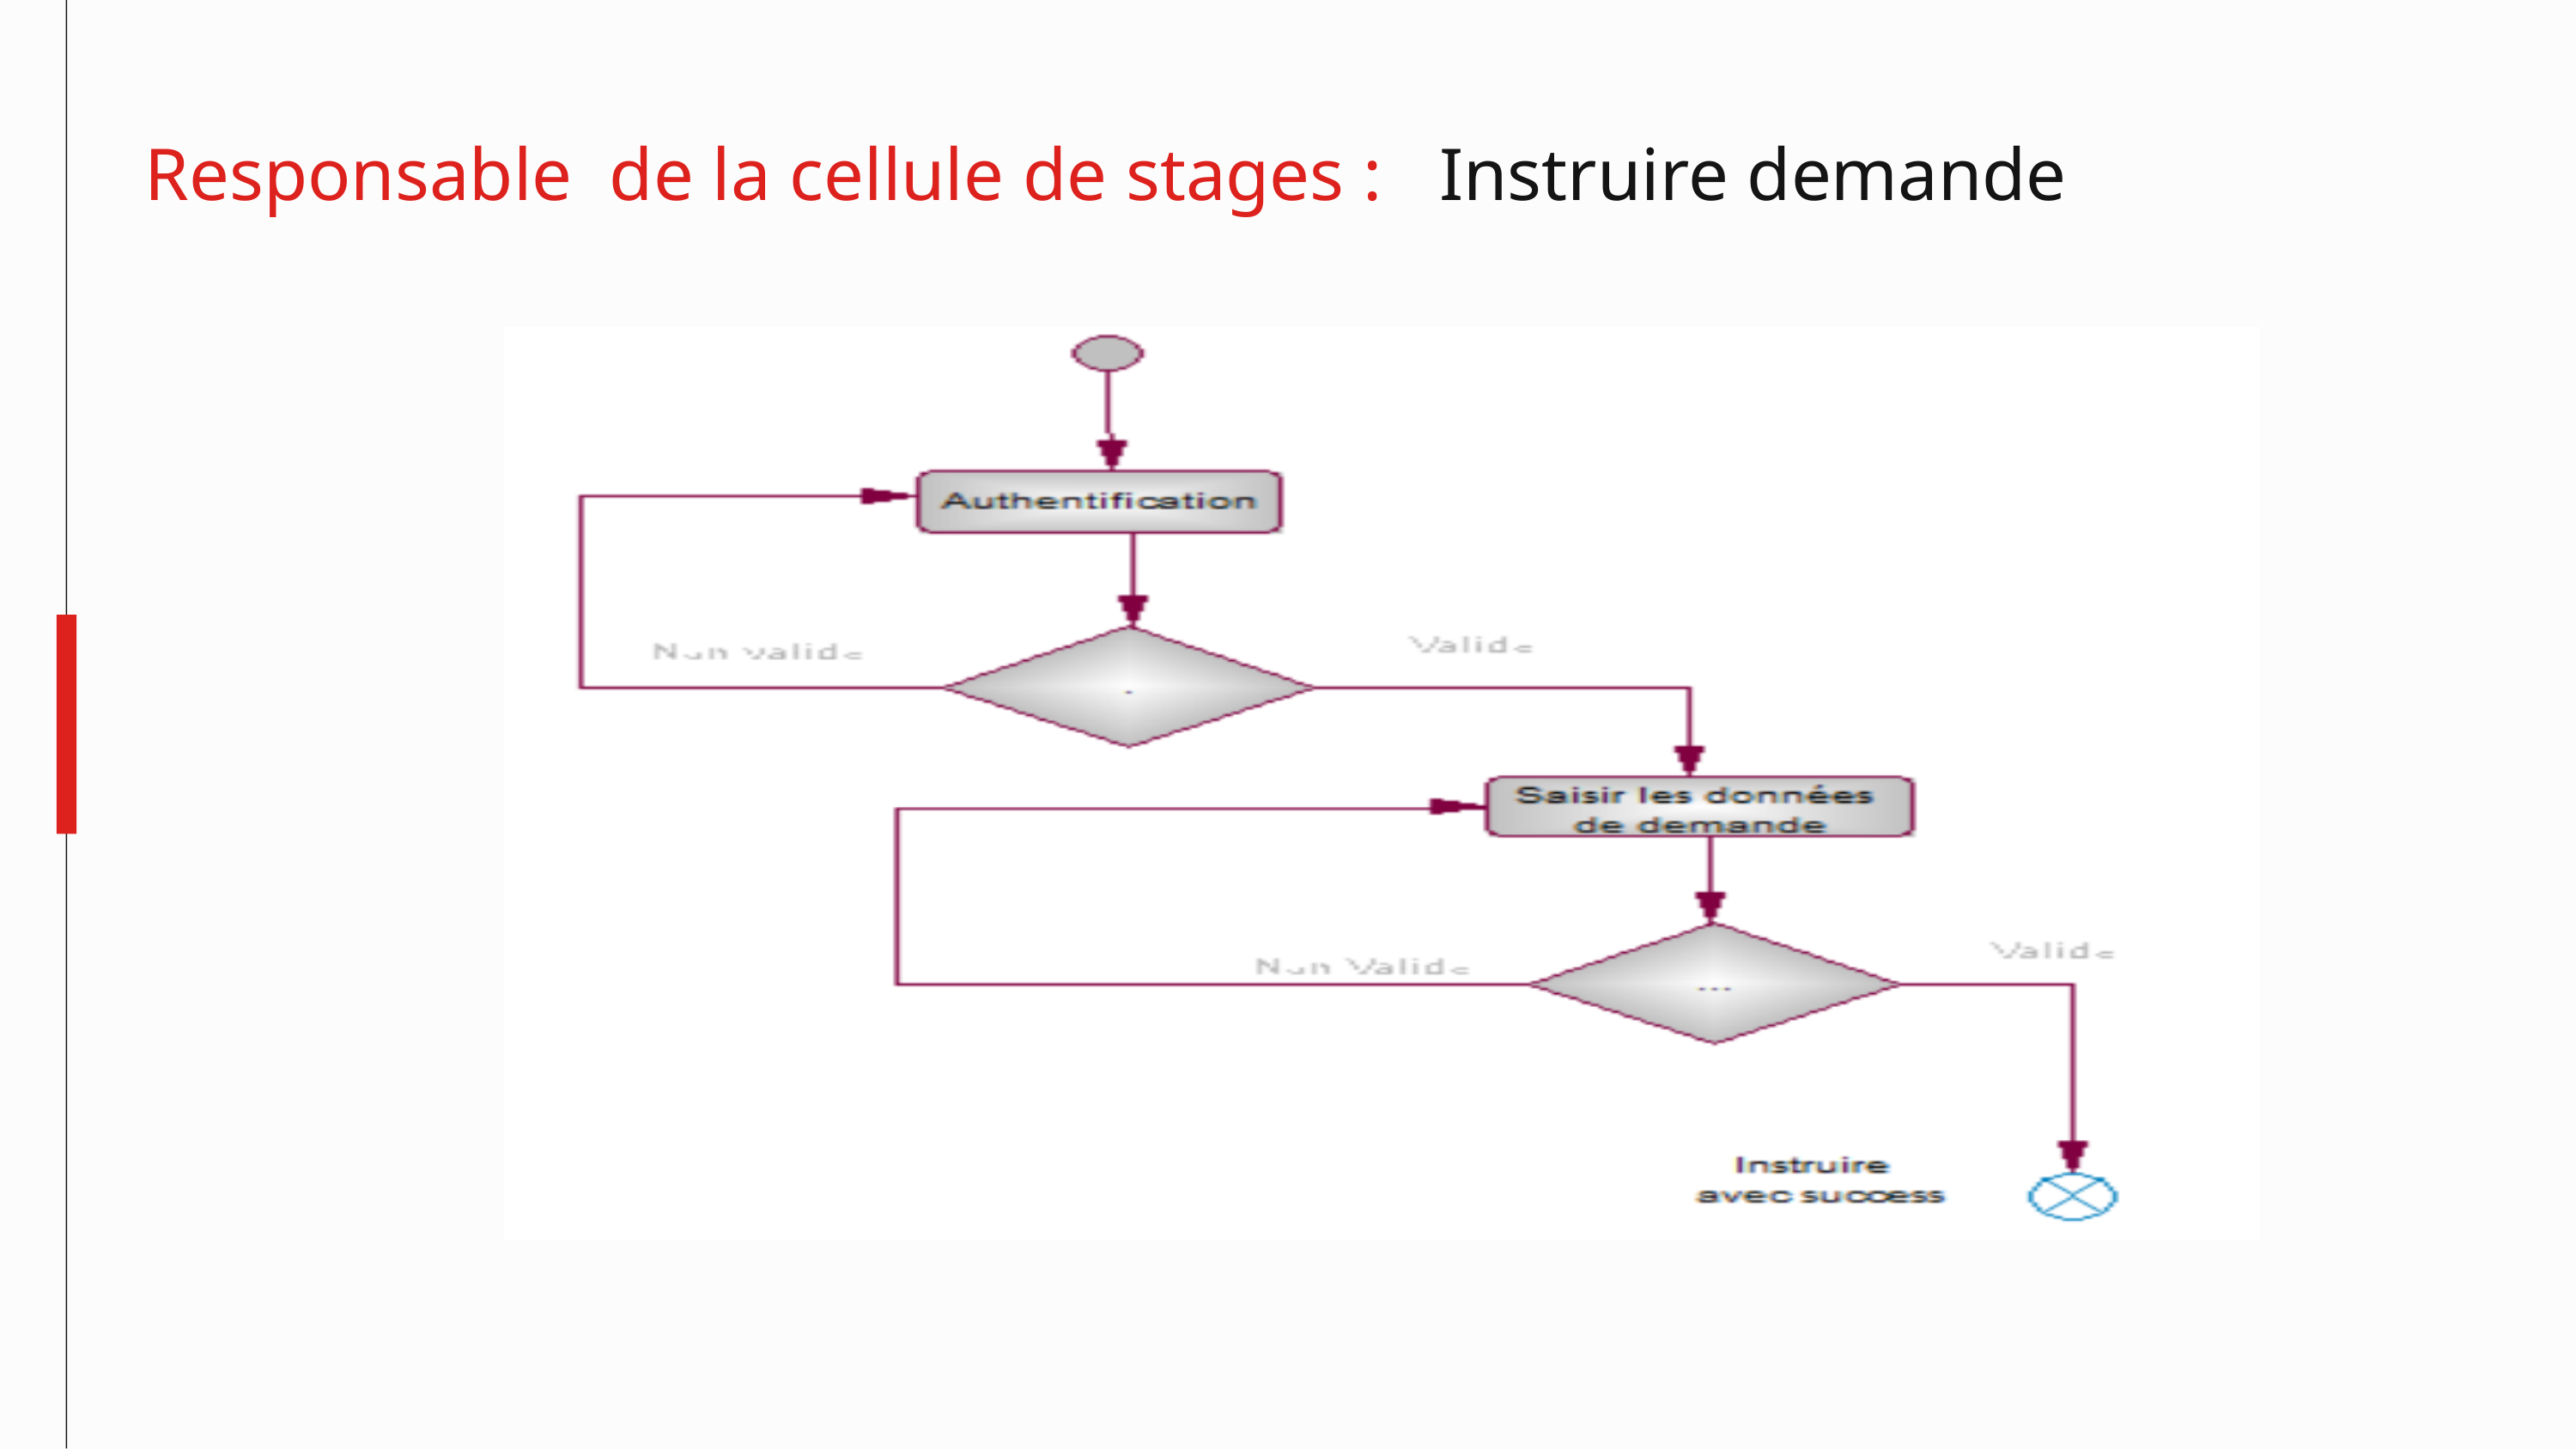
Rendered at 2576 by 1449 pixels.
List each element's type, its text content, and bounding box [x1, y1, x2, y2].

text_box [56, 0, 77, 1449]
picture [504, 326, 2260, 1240]
text_box Responsable de la cellule de stages : Instruire demande [144, 106, 2432, 215]
